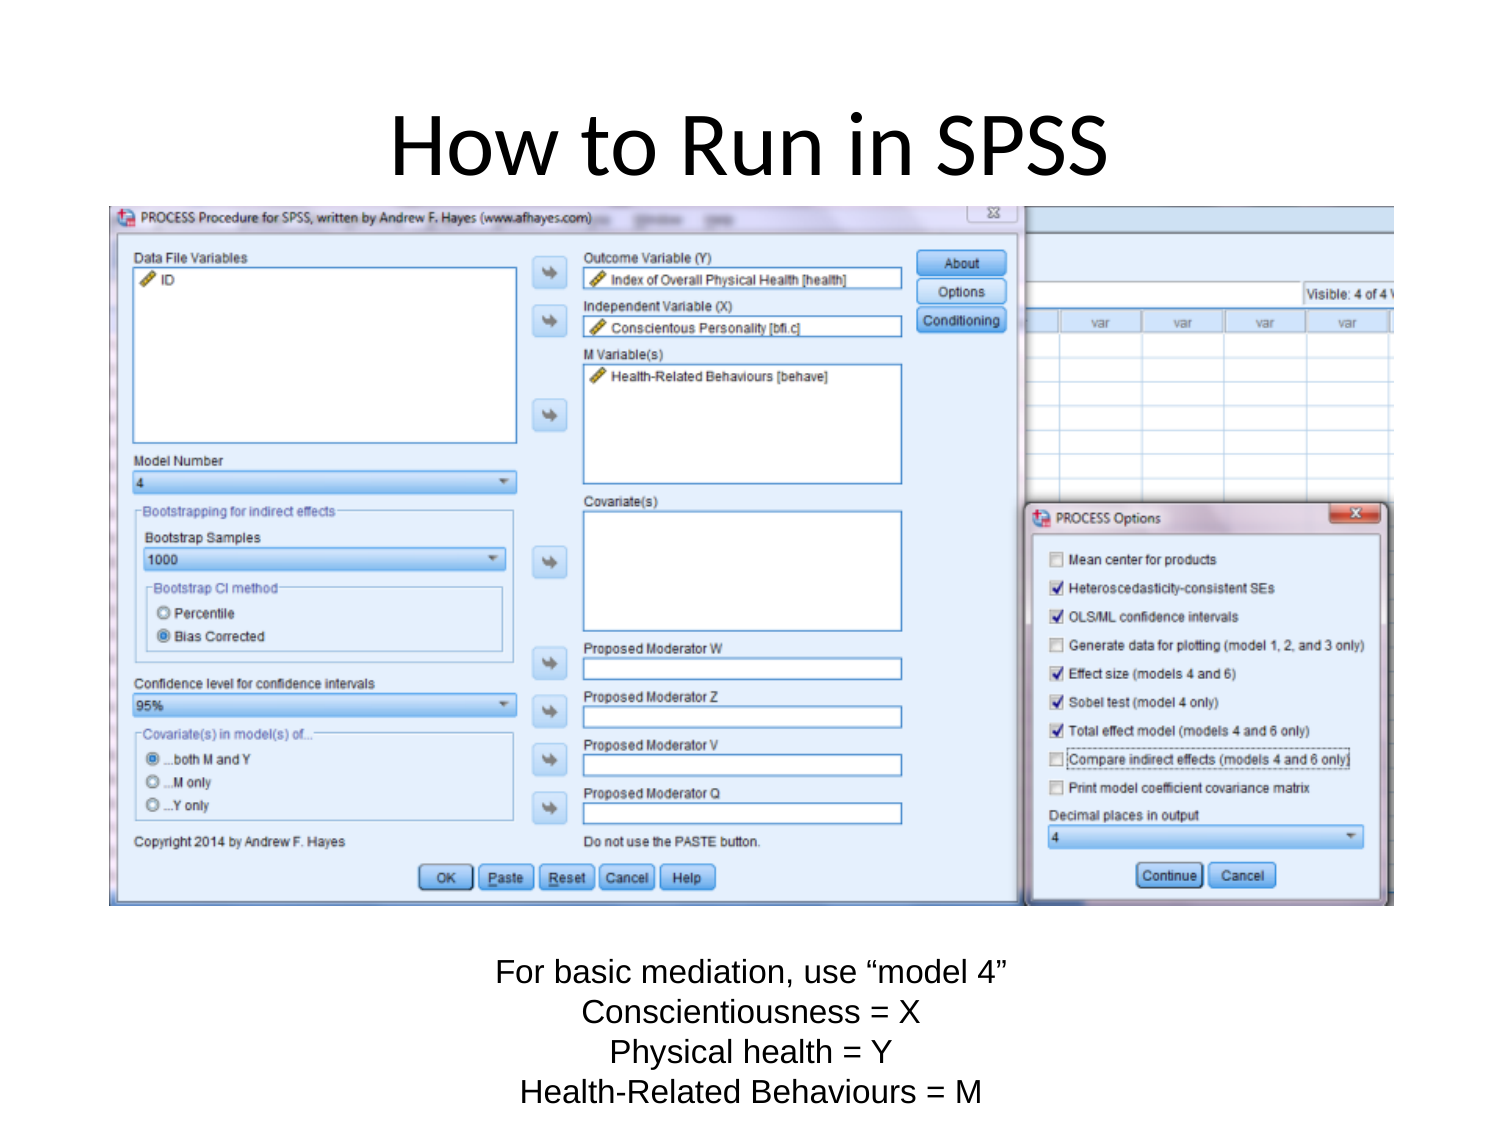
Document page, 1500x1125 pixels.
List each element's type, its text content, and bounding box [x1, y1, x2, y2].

title How to Run in SPSS [75, 45, 1425, 233]
picture [109, 206, 1394, 907]
text_box For basic mediation, use “model 4” Conscientiousness = X Physical health = Y Health-Related Behaviours = M [480, 943, 1023, 1118]
